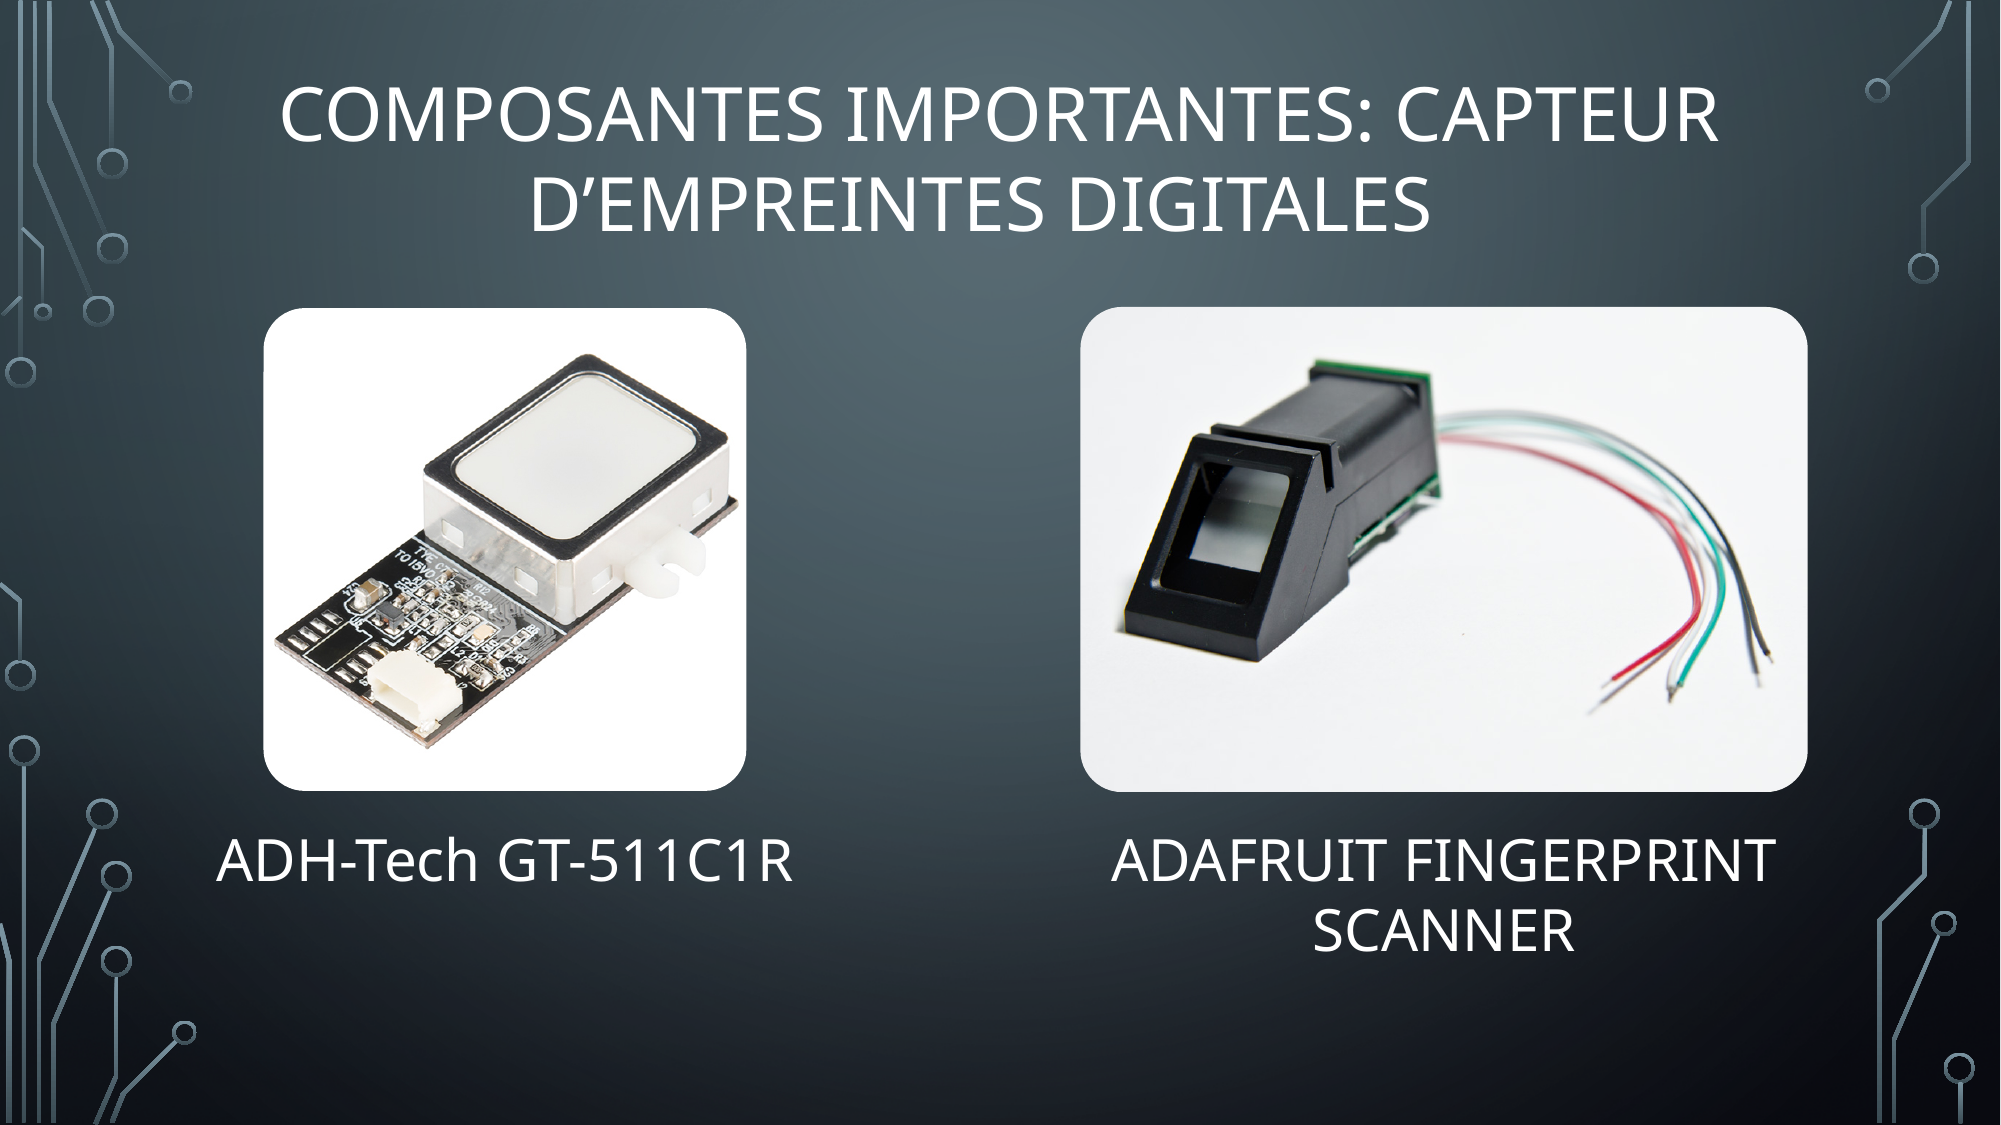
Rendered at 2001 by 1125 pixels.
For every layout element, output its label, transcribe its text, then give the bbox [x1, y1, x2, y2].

text_box ADH-Tech GT-511C1R [141, 815, 869, 901]
text_box COMPOSANTES IMPORTANTES: CAPTEUR D’EMPREINTES DIGITALES [161, 58, 1839, 254]
picture [1080, 306, 1808, 793]
text_box ADAFRUIT FINGERPRINT SCANNER [1080, 815, 1808, 971]
picture [263, 307, 747, 792]
